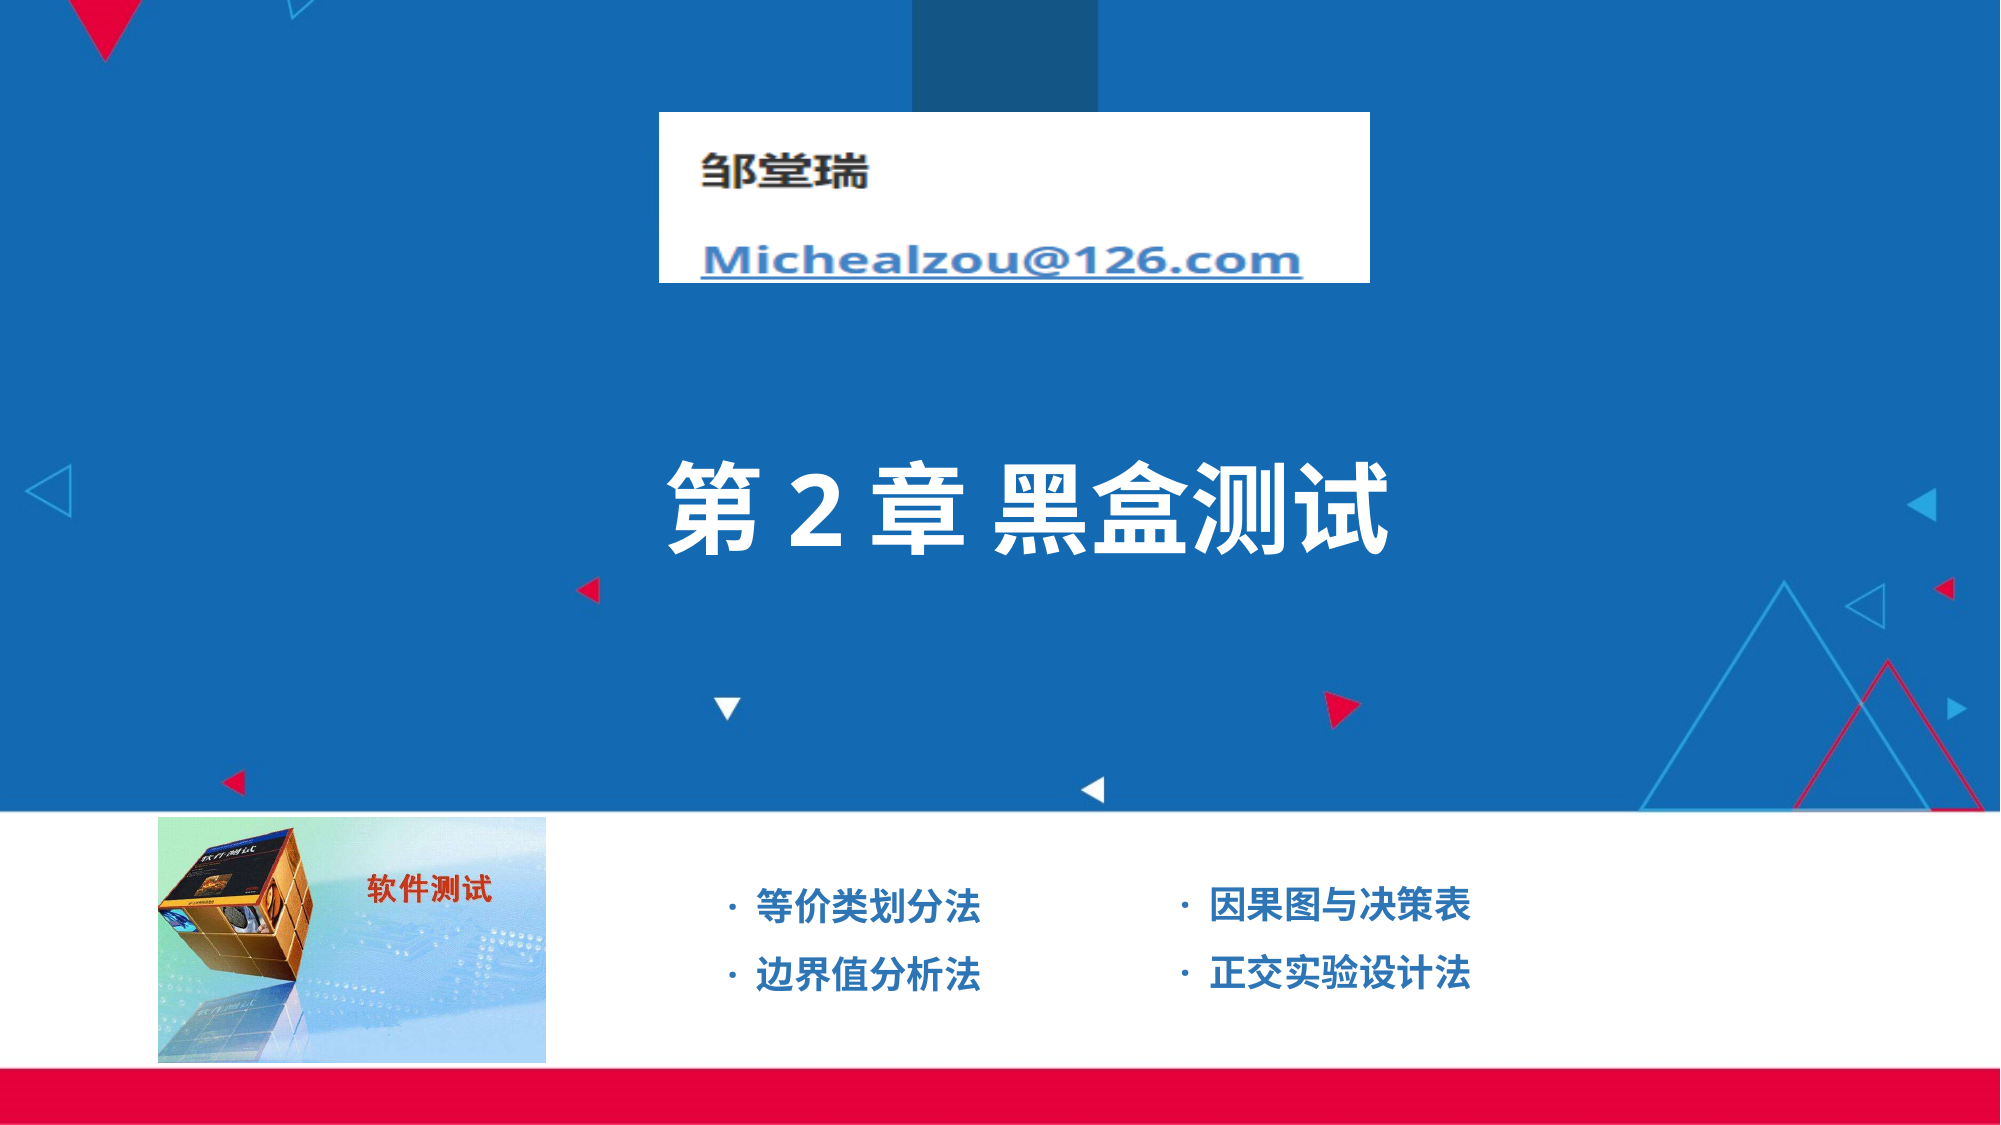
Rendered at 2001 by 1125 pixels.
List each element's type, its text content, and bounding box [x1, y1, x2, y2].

picture [0, 0, 2000, 1125]
text_box · 等价类划分法 · 边界值分析法 [712, 853, 1122, 1003]
title 第2章 黑盒测试 [249, 261, 1805, 576]
text_box · 因果图与决策表 · 正交实验设计法 [1164, 851, 1561, 1001]
